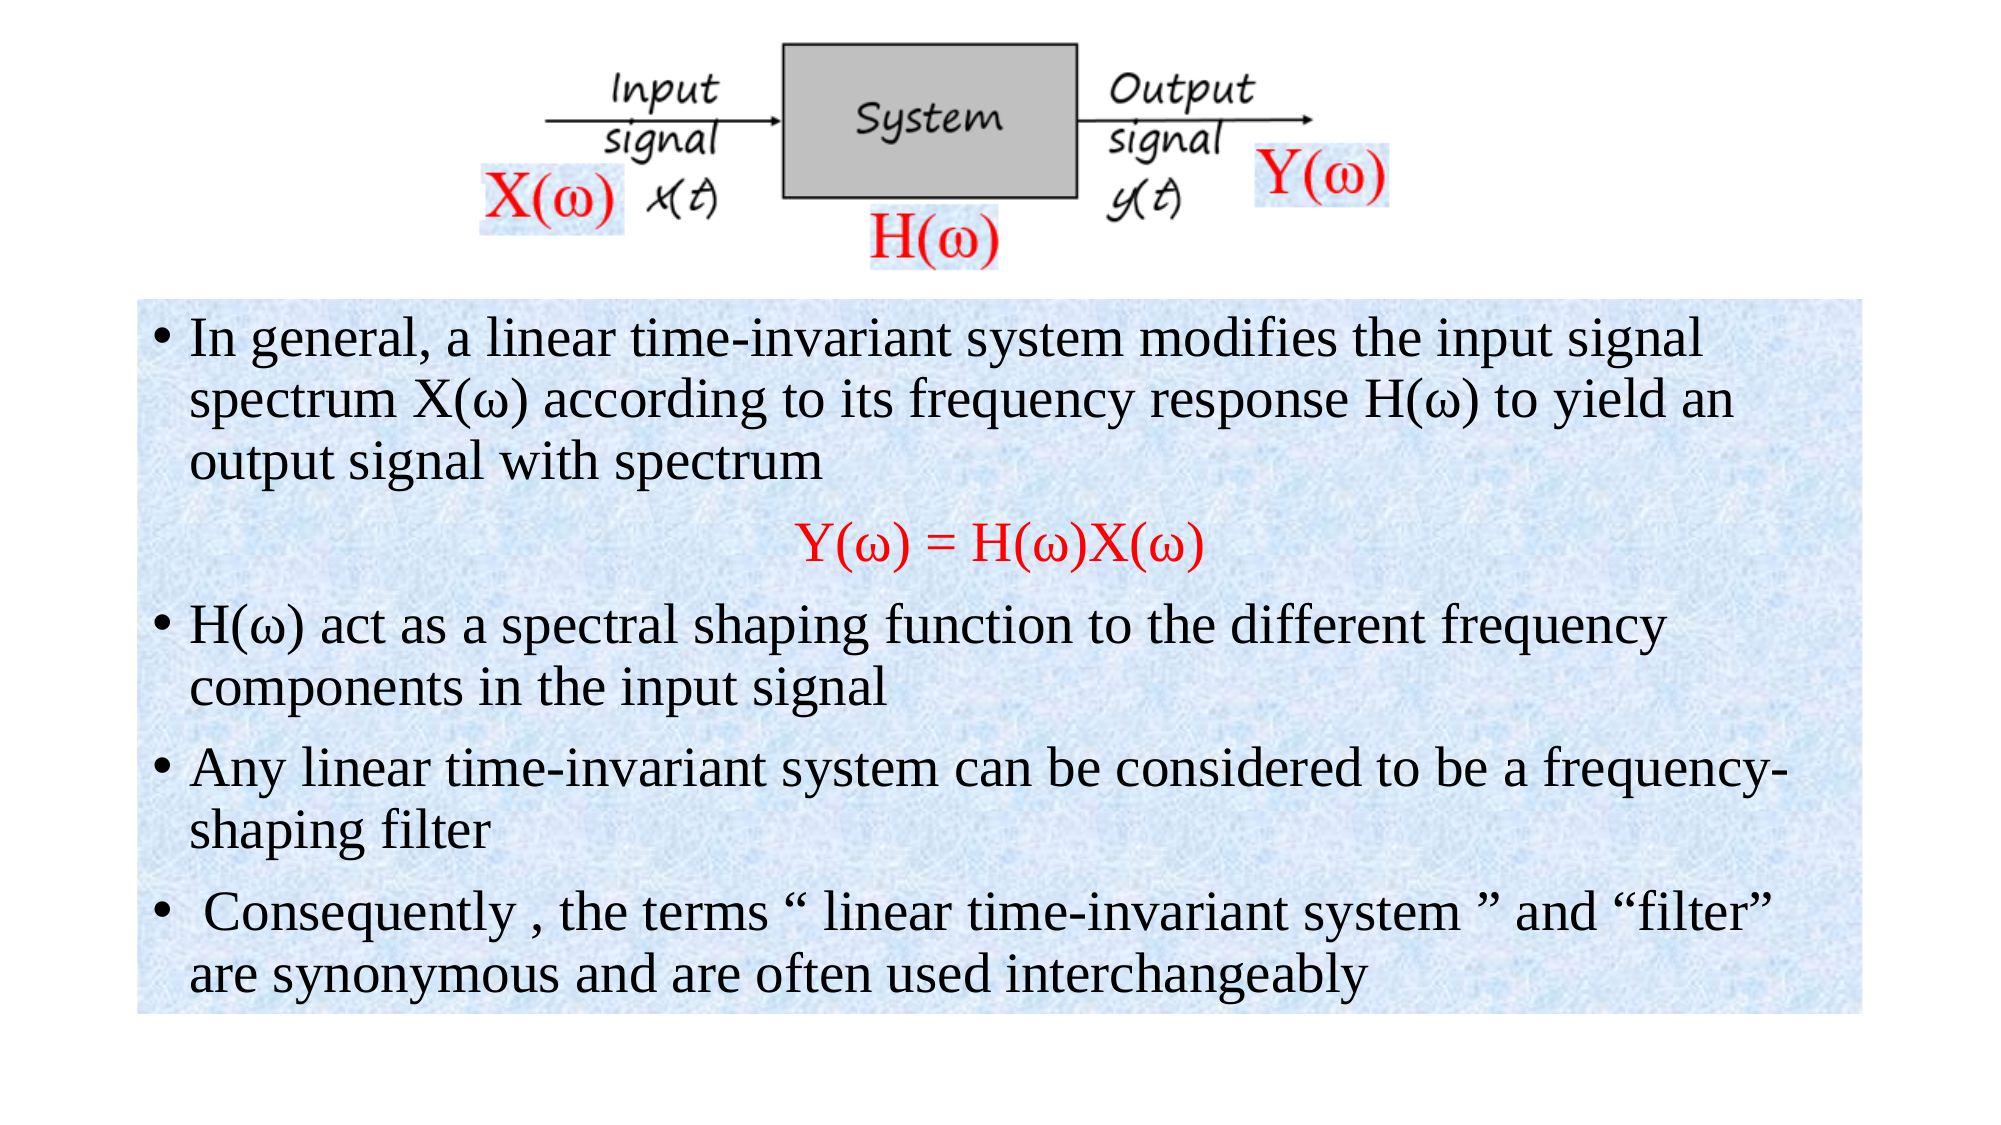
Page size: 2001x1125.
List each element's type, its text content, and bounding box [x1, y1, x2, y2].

picture [453, 0, 1427, 275]
list In general, a linear time-invariant system modifies the input signal spectrum X(ω) according to its frequency response H(ω) to yield an output signal with spectrum Y(ω) = H(ω)X(ω) H(ω) act as a spectral shaping function to the different frequency components in the input signal Any linear time-invariant system can be considered to be a frequency-shaping filter Consequently , the terms “ linear time-invariant system ” and “filter” are synonymous and are often used interchangeably [137, 299, 1863, 1014]
